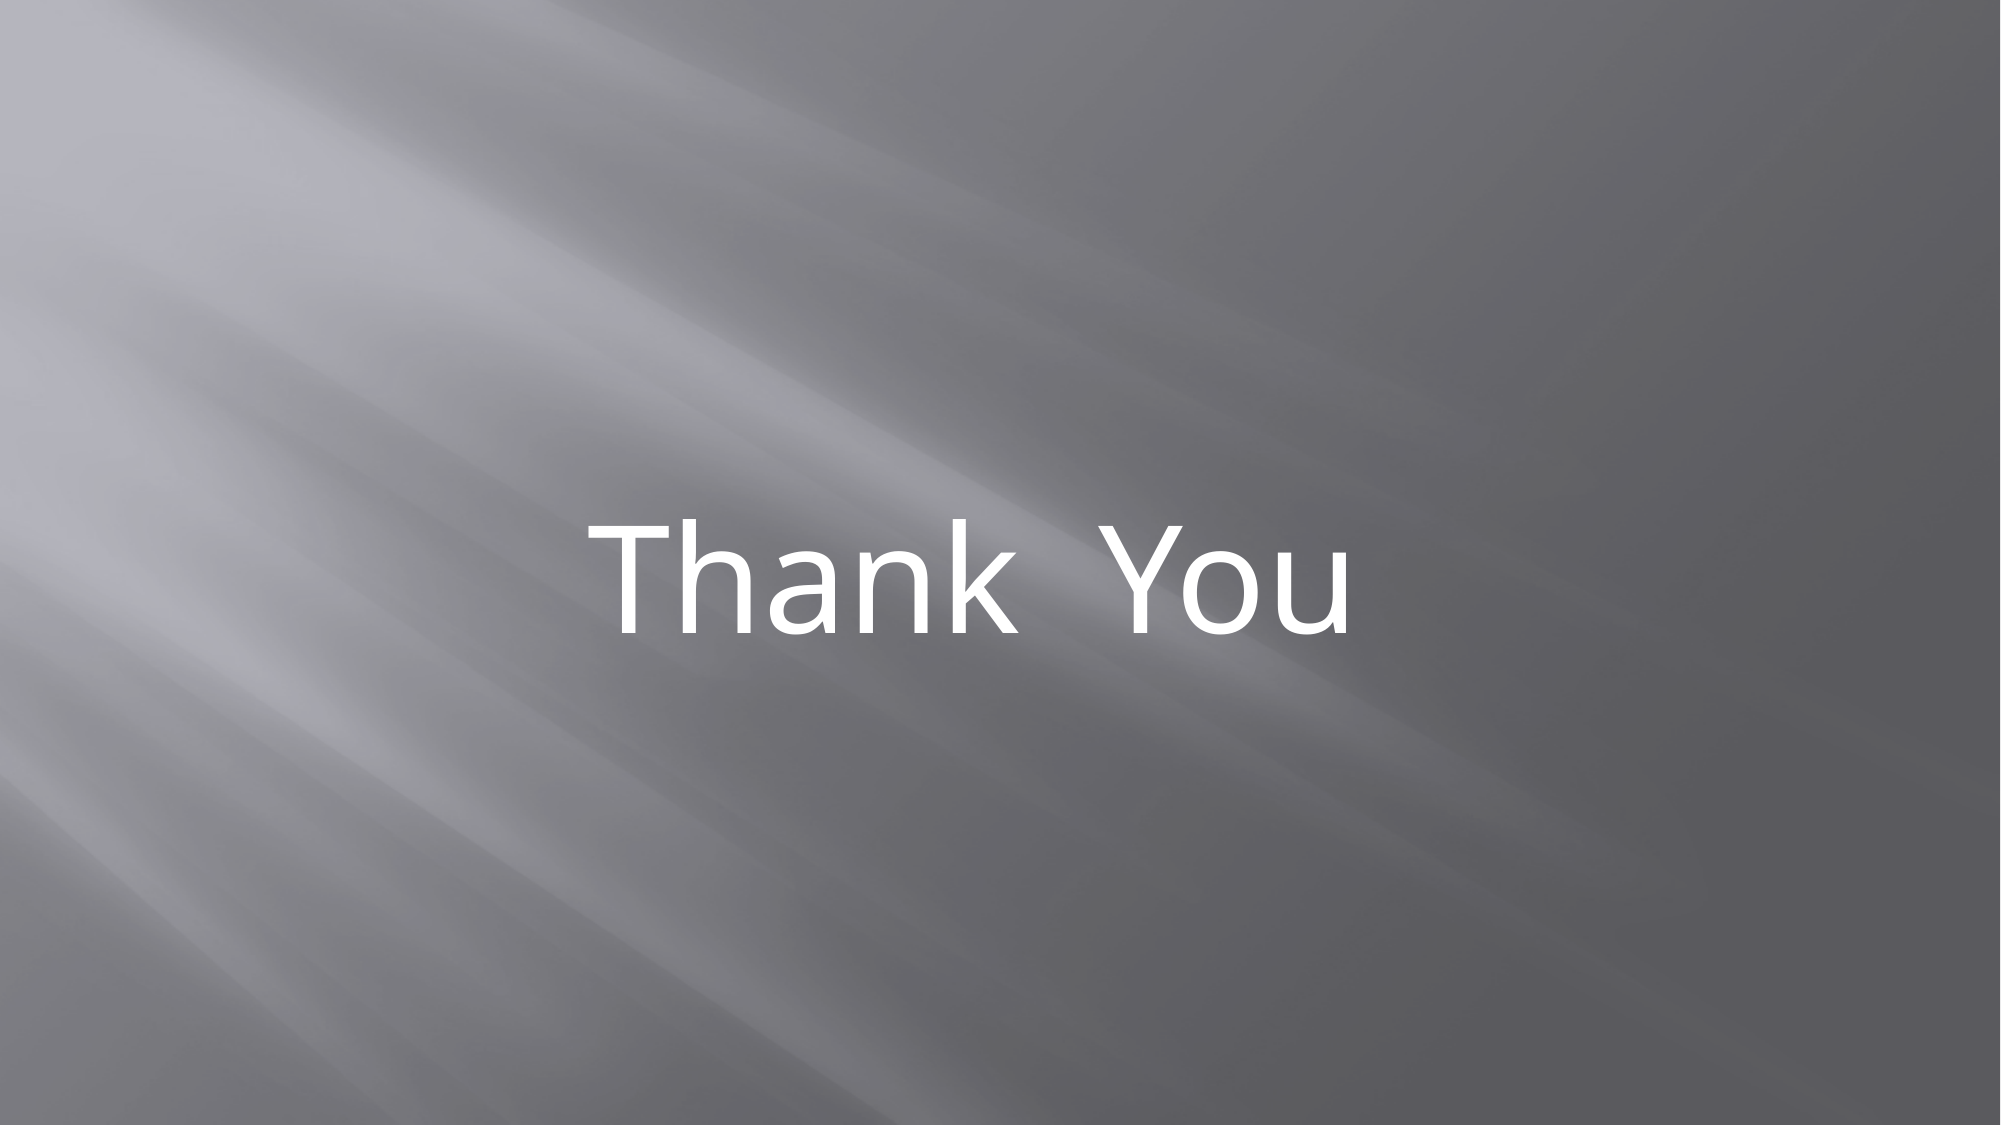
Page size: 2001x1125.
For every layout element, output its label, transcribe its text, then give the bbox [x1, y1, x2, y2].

list Thank You [511, 476, 1498, 704]
